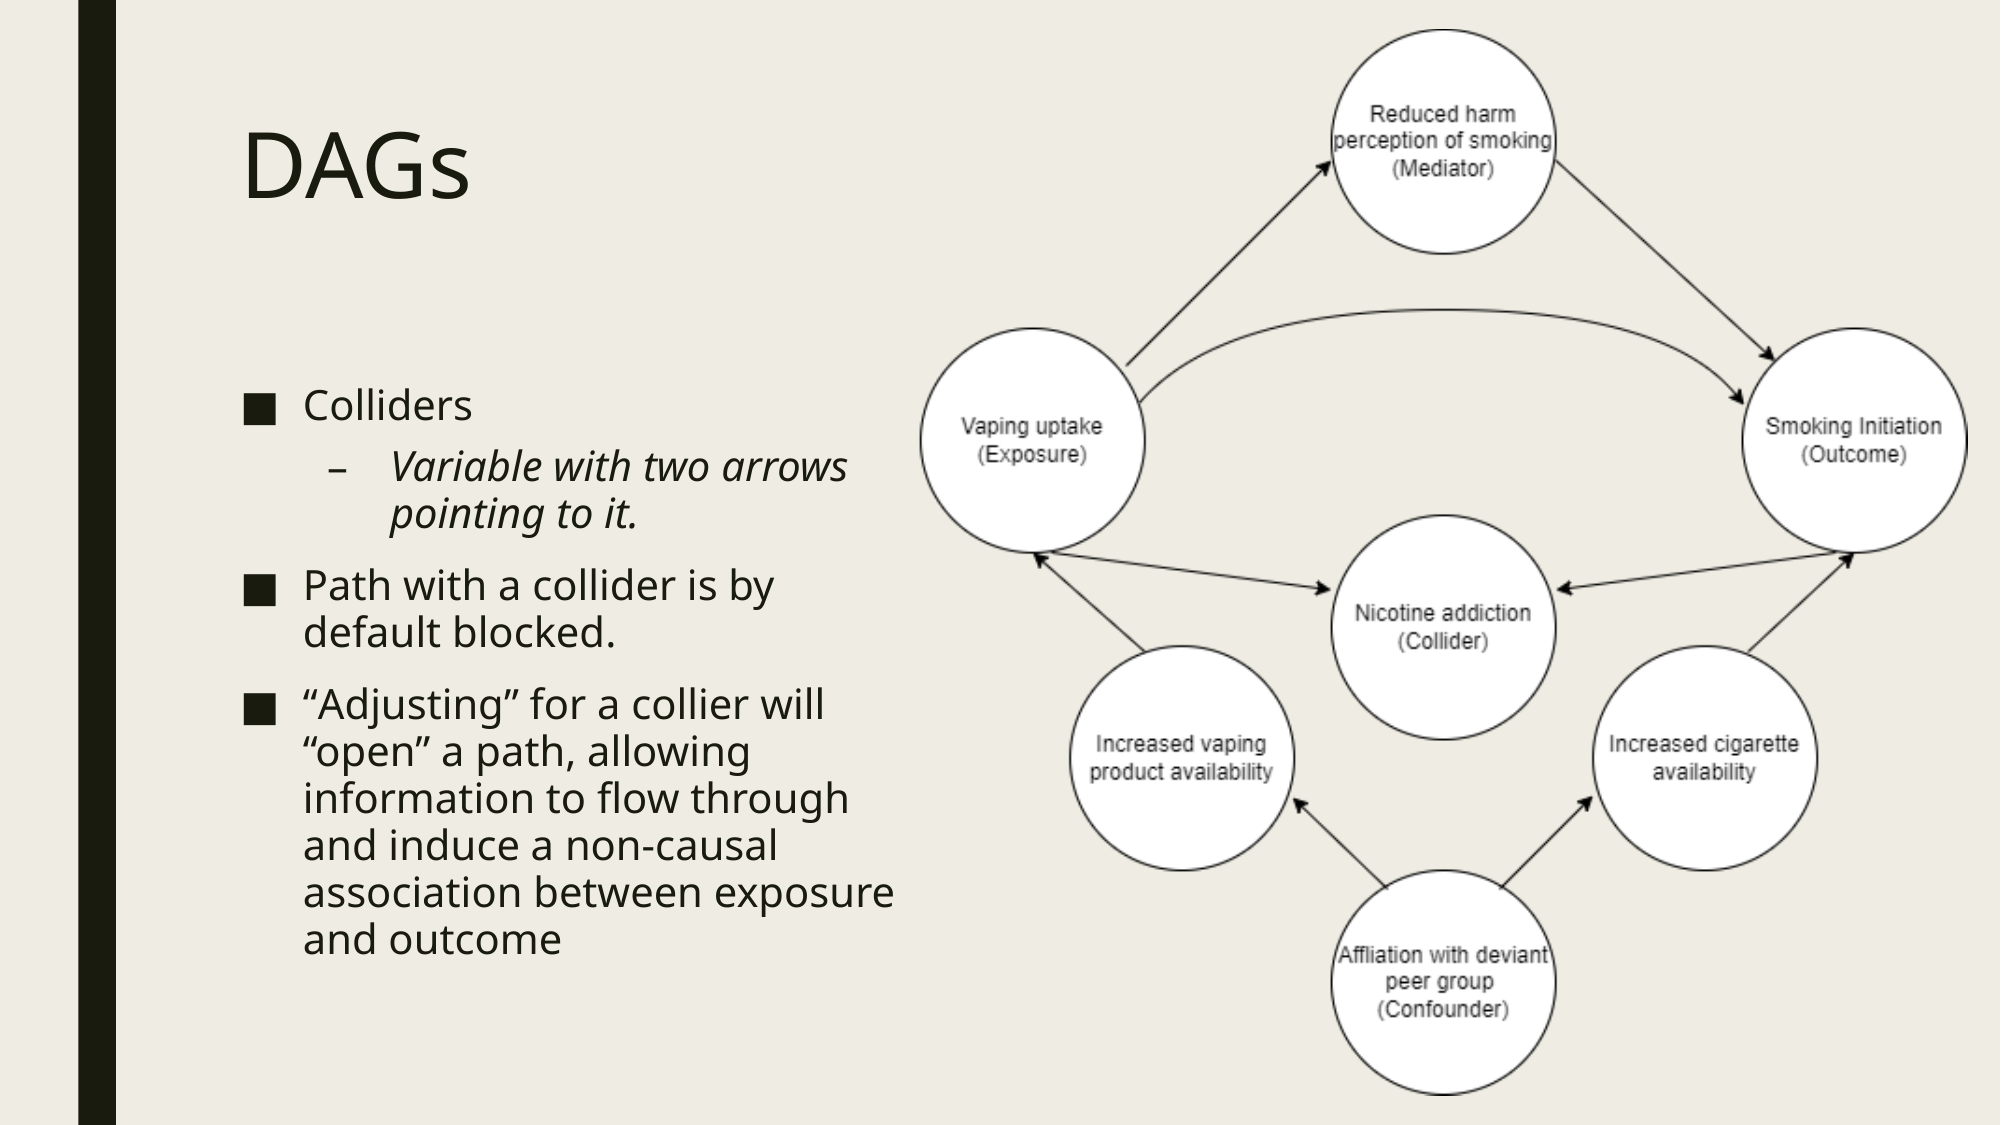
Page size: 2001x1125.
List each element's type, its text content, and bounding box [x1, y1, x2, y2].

title DAGs [225, 112, 881, 357]
list Colliders Variable with two arrows pointing to it. Path with a collider is by default blocked. “Adjusting” for a collier will “open” a path, allowing information to flow through and induce a non-causal association between exposure and outcome [225, 375, 881, 1044]
picture [881, 29, 1968, 1096]
